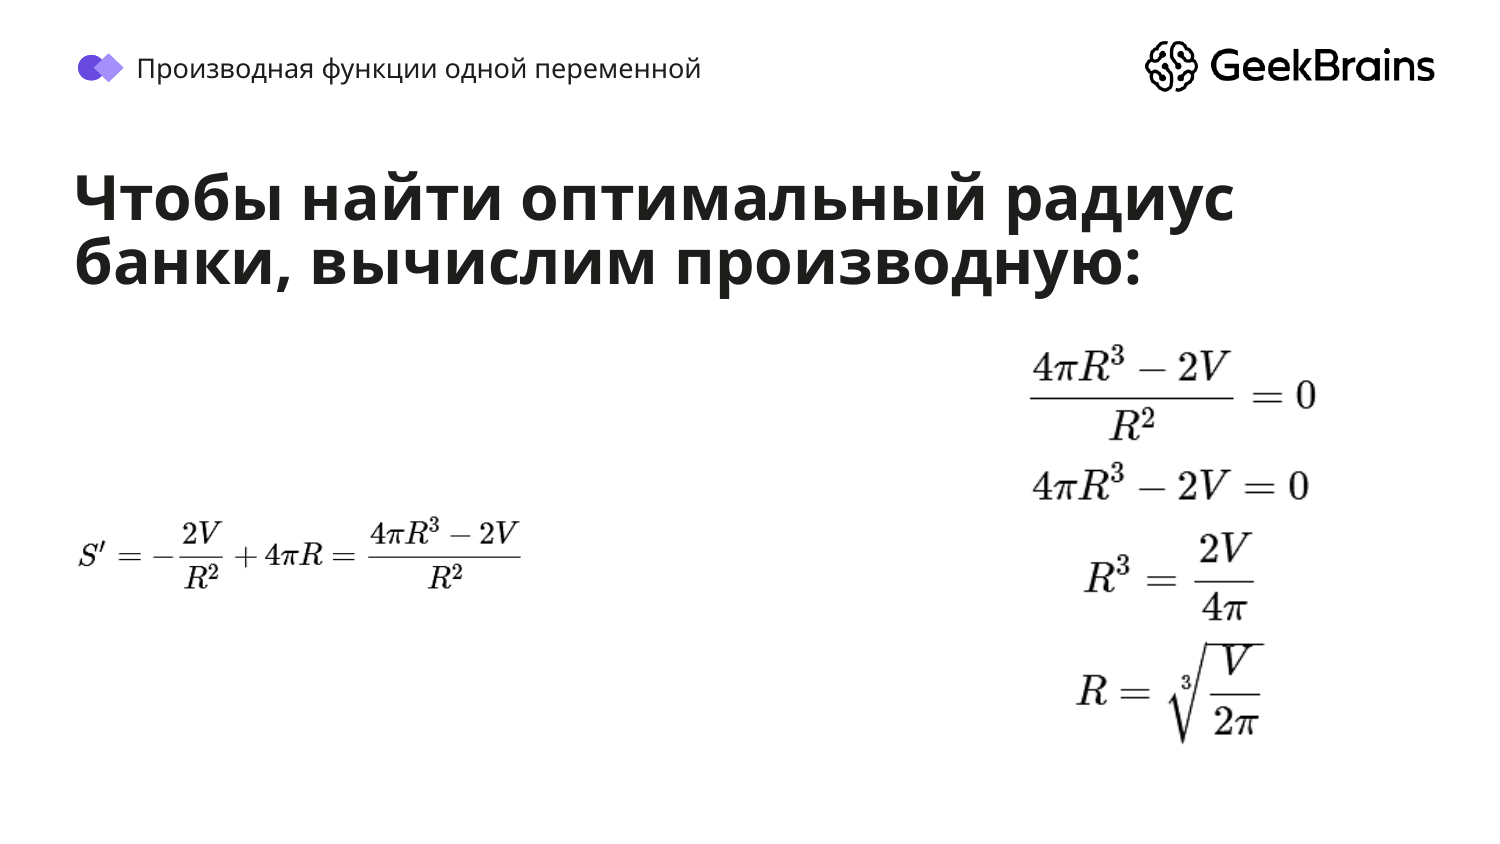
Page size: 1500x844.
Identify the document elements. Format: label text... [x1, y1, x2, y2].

title Производная функции одной переменной [134, 39, 812, 83]
text_box [93, 53, 124, 82]
text_box [78, 54, 102, 81]
picture [985, 329, 1385, 763]
title Чтобы найти оптимальный радиус банки, вычислим производную: [74, 168, 1372, 243]
picture [1145, 39, 1435, 93]
picture [61, 486, 536, 606]
